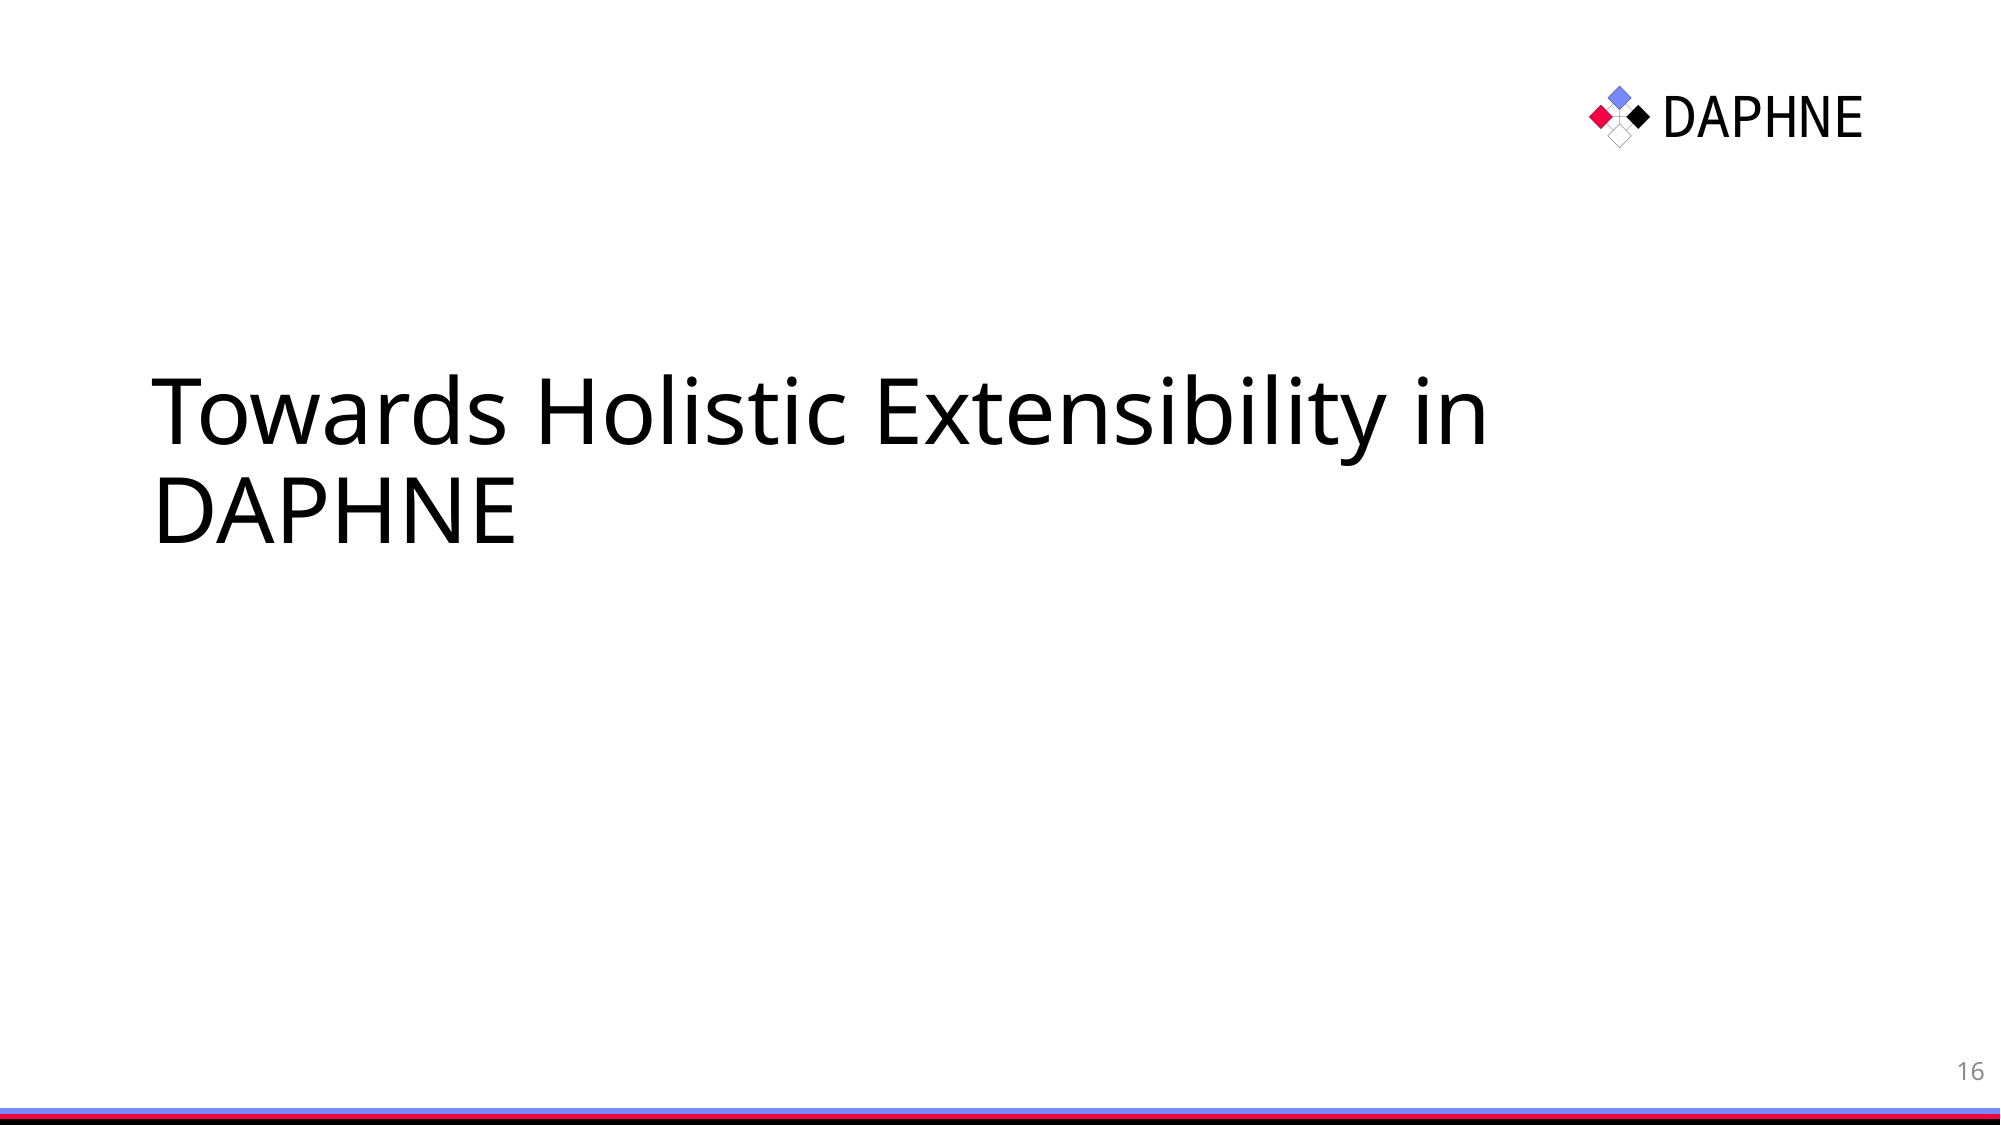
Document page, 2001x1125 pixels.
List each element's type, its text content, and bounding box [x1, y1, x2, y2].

picture [1587, 84, 1863, 149]
title Towards Holistic Extensibility in DAPHNE [136, 102, 1862, 571]
slide_number 16 [1833, 1042, 2000, 1103]
